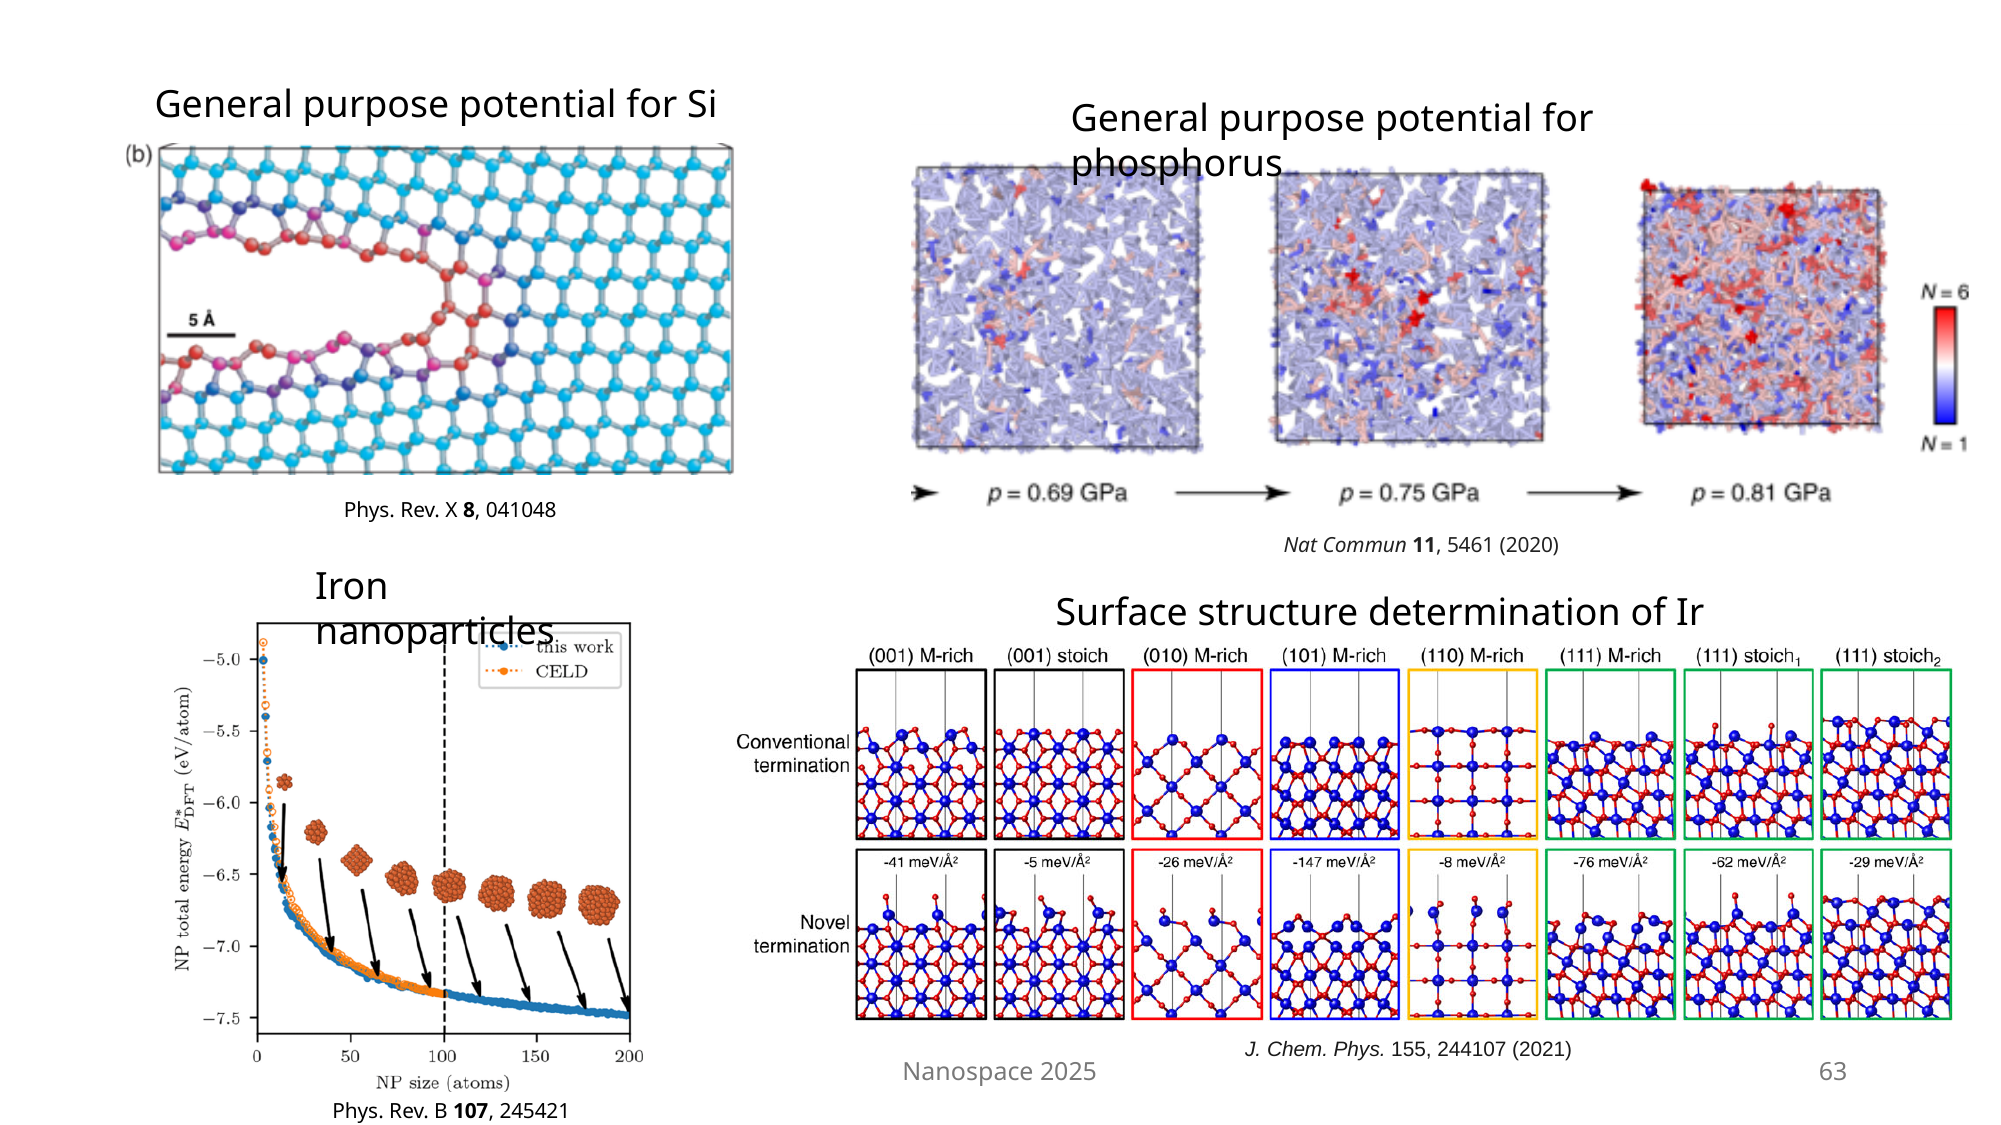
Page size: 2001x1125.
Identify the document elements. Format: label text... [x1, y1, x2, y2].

text_box Nat Commun 11, 5461 (2020) [1268, 524, 2000, 565]
slide_number 63 [1412, 1068, 1863, 1103]
footer Nanospace 2025 [662, 1042, 1338, 1090]
picture [735, 645, 1953, 1021]
text_box General purpose potential for phosphorus [1055, 86, 1769, 122]
picture [174, 621, 644, 1093]
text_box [125, 71, 743, 528]
text_box Iron nanoparticles [300, 554, 643, 621]
text_box J. Chem. Phys. 155, 244107 (2021) [1230, 1027, 2000, 1068]
picture [910, 122, 1970, 543]
text_box Phys. Rev. B 107, 245421 [317, 1090, 1454, 1125]
